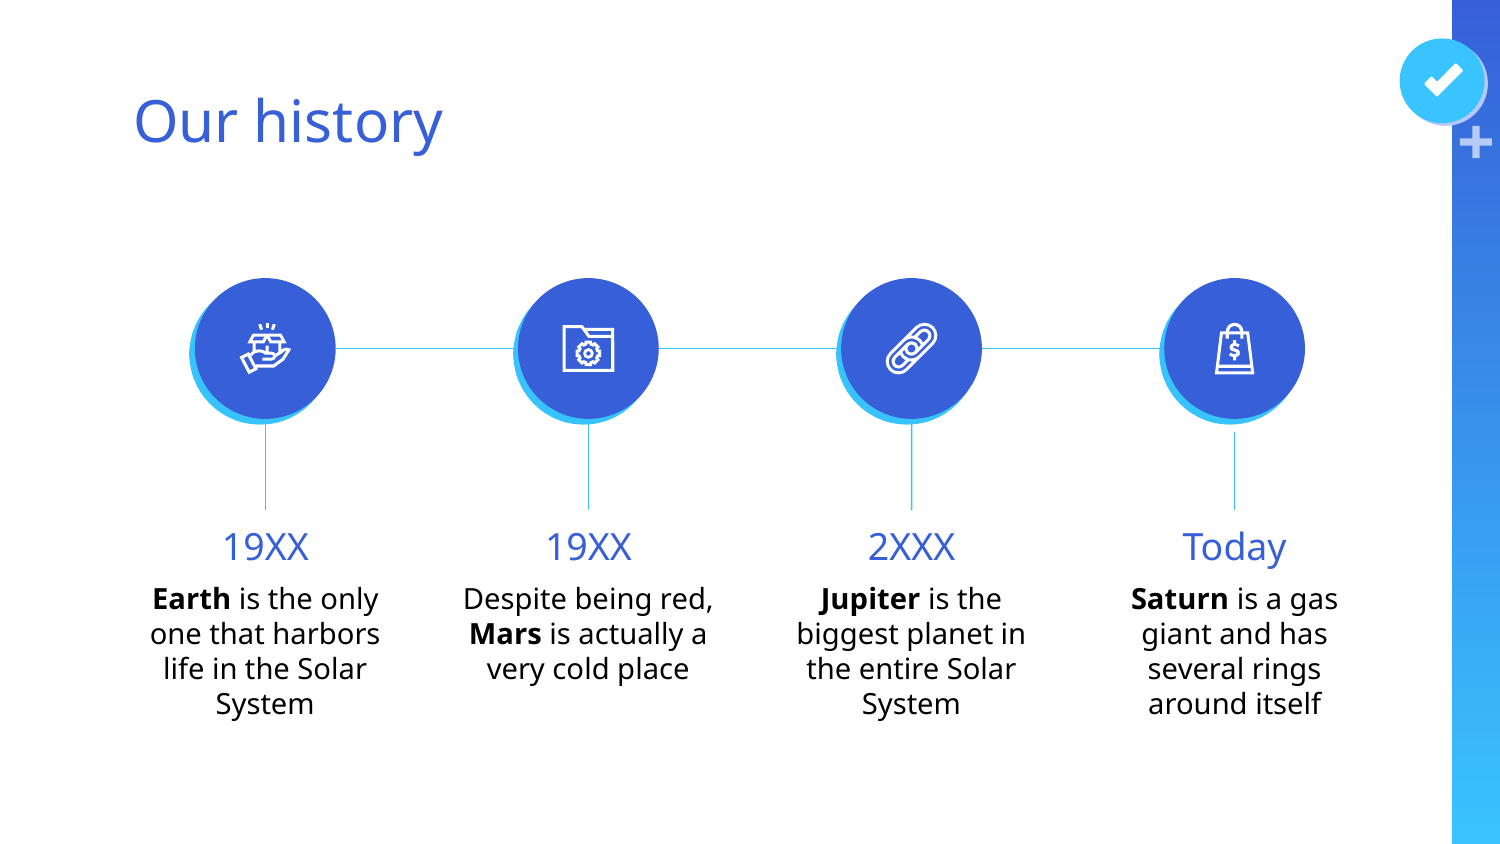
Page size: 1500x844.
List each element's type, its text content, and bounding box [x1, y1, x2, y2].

text_box 19XX [118, 510, 413, 584]
text_box Today [1087, 510, 1382, 584]
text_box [562, 324, 615, 373]
text_box [841, 278, 982, 419]
text_box Earth is the only one that harbors life in the Solar System [118, 584, 413, 701]
text_box Jupiter is the biggest planet in the entire Solar System [764, 584, 1059, 701]
text_box 19XX [441, 510, 736, 584]
text_box Despite being red, Mars is actually a very cold place [441, 584, 736, 701]
text_box [885, 322, 938, 375]
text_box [239, 322, 292, 375]
text_box 2XXX [764, 510, 1059, 584]
text_box [194, 278, 336, 419]
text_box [1214, 322, 1255, 375]
title Our history [118, 68, 1382, 165]
text_box Saturn is a gas giant and has several rings around itself [1087, 584, 1382, 701]
text_box [517, 278, 659, 419]
text_box [1164, 278, 1306, 419]
